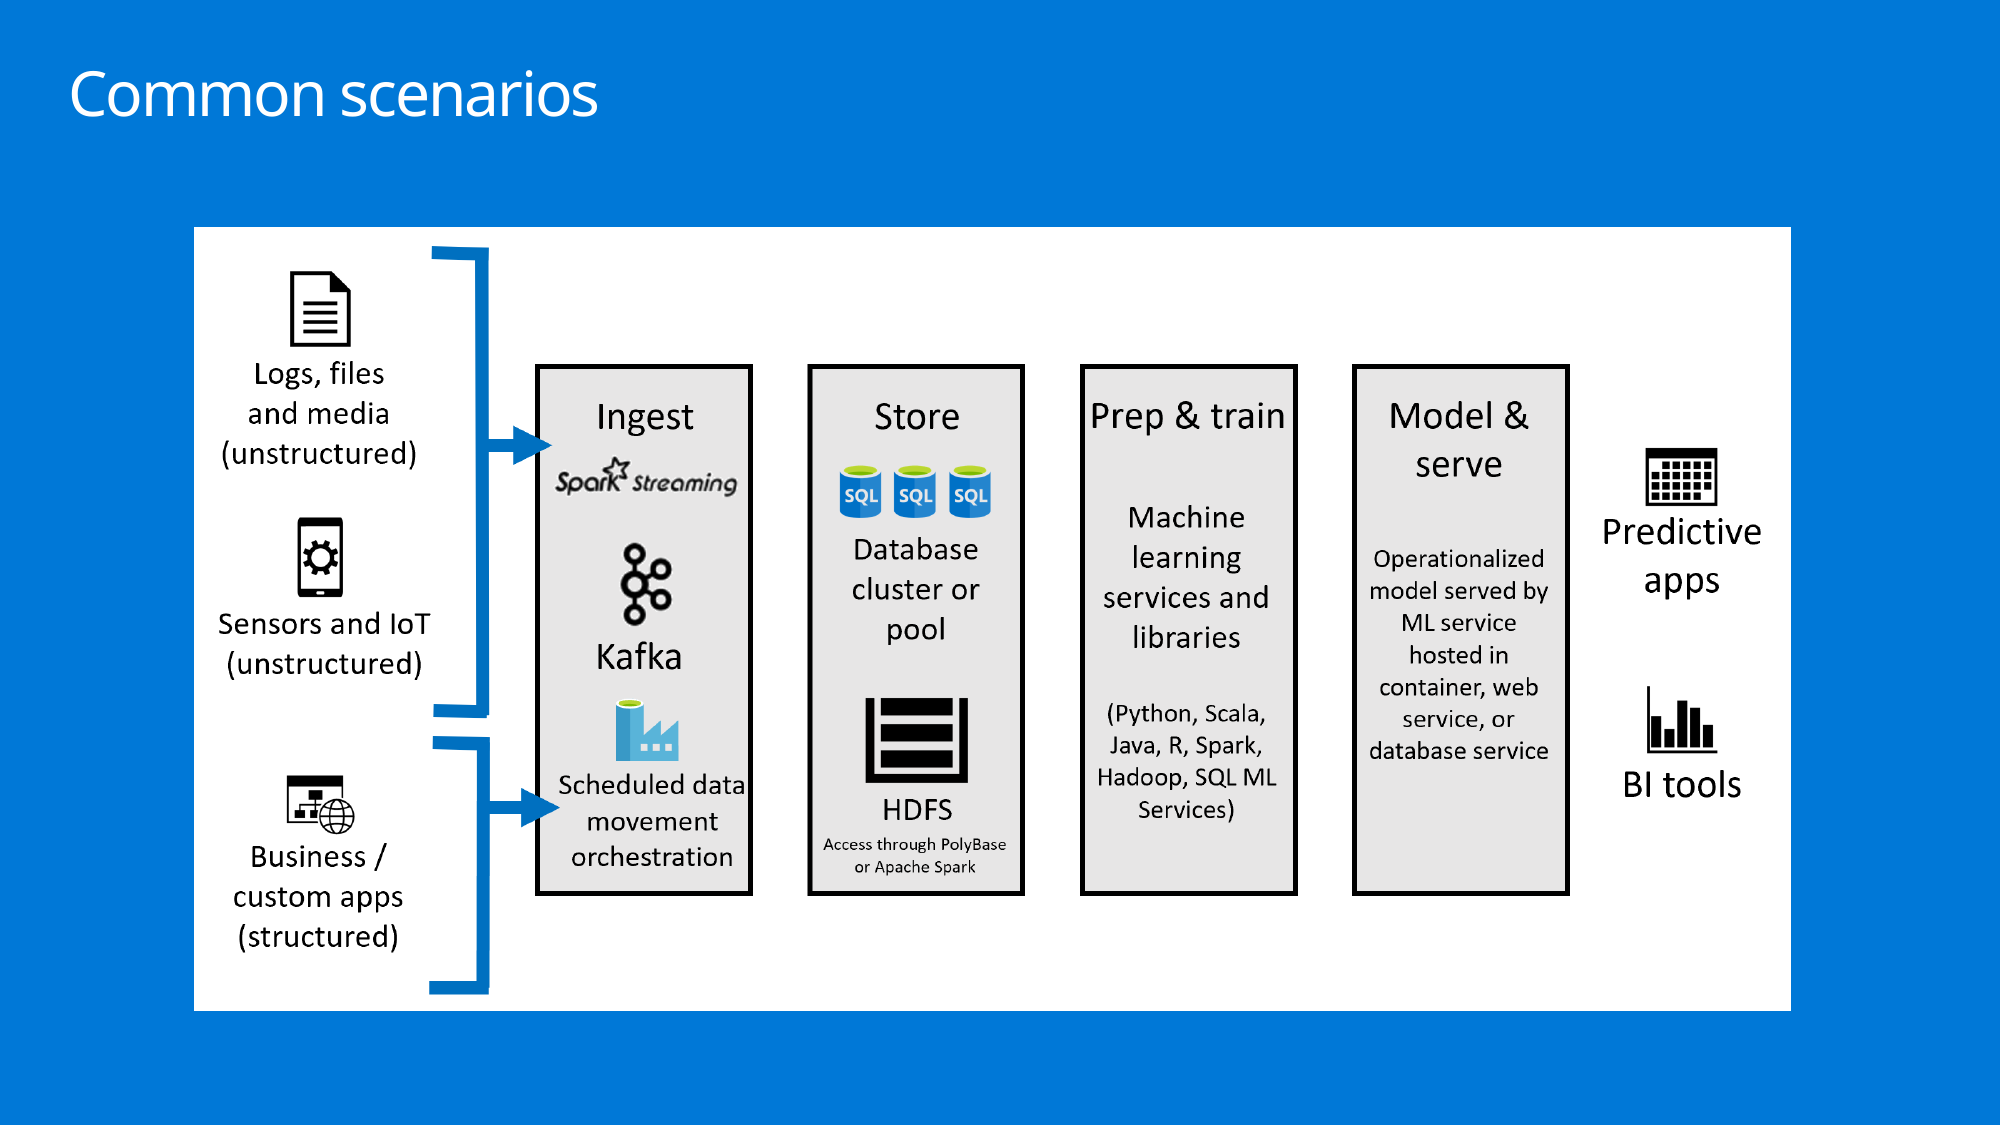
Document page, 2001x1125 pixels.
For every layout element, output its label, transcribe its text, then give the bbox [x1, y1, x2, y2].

picture [194, 226, 1791, 1011]
title Common scenarios [44, 47, 1957, 196]
